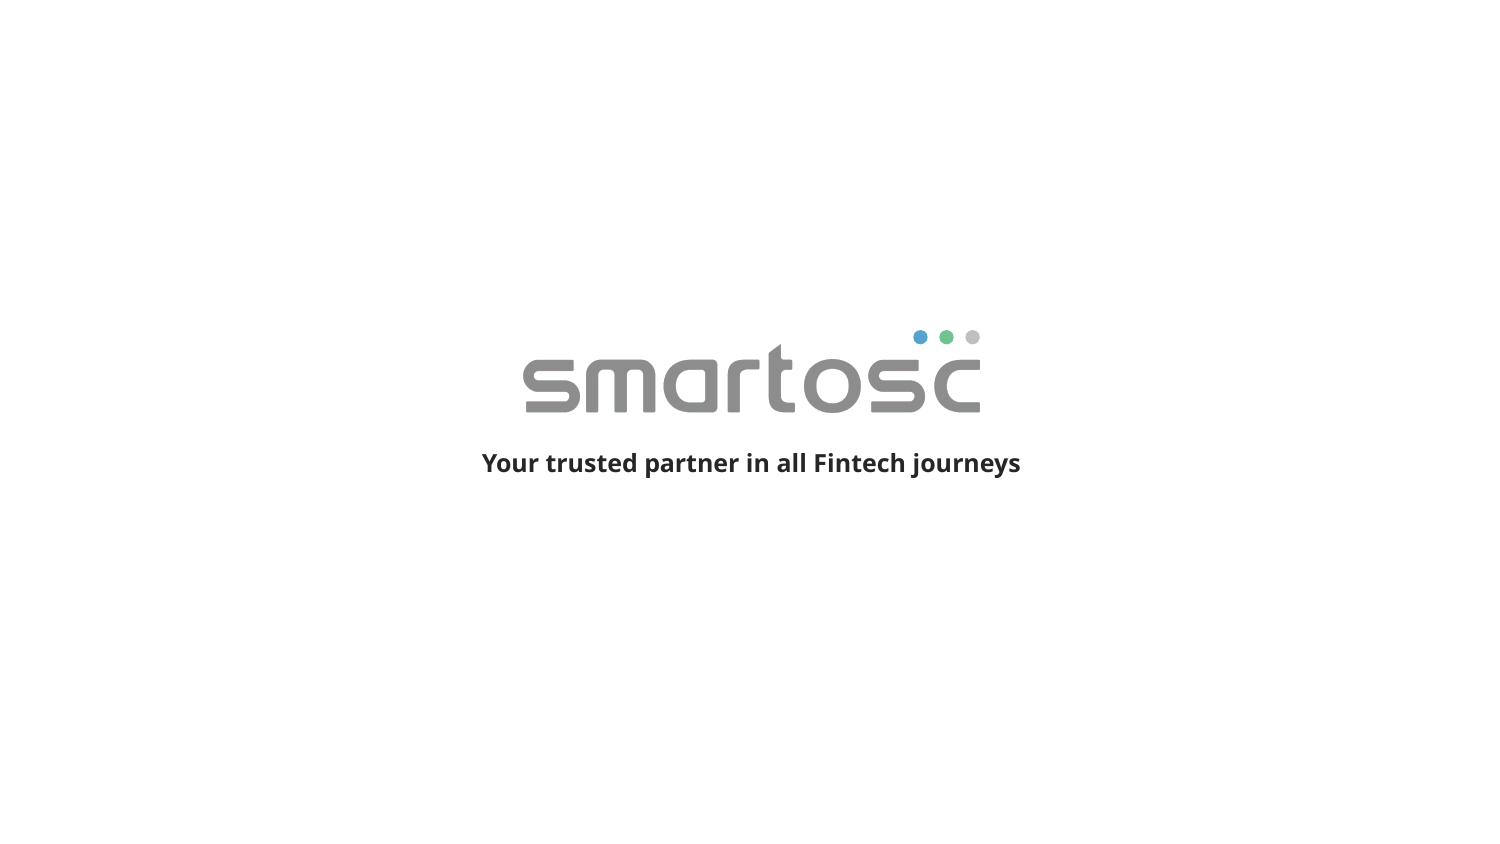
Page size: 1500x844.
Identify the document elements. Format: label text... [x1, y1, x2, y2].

text_box [965, 330, 980, 343]
text_box [913, 330, 928, 342]
picture [523, 344, 980, 413]
text_box Your trusted partner in all Fintech journeys [285, 440, 1219, 486]
text_box [939, 330, 954, 342]
